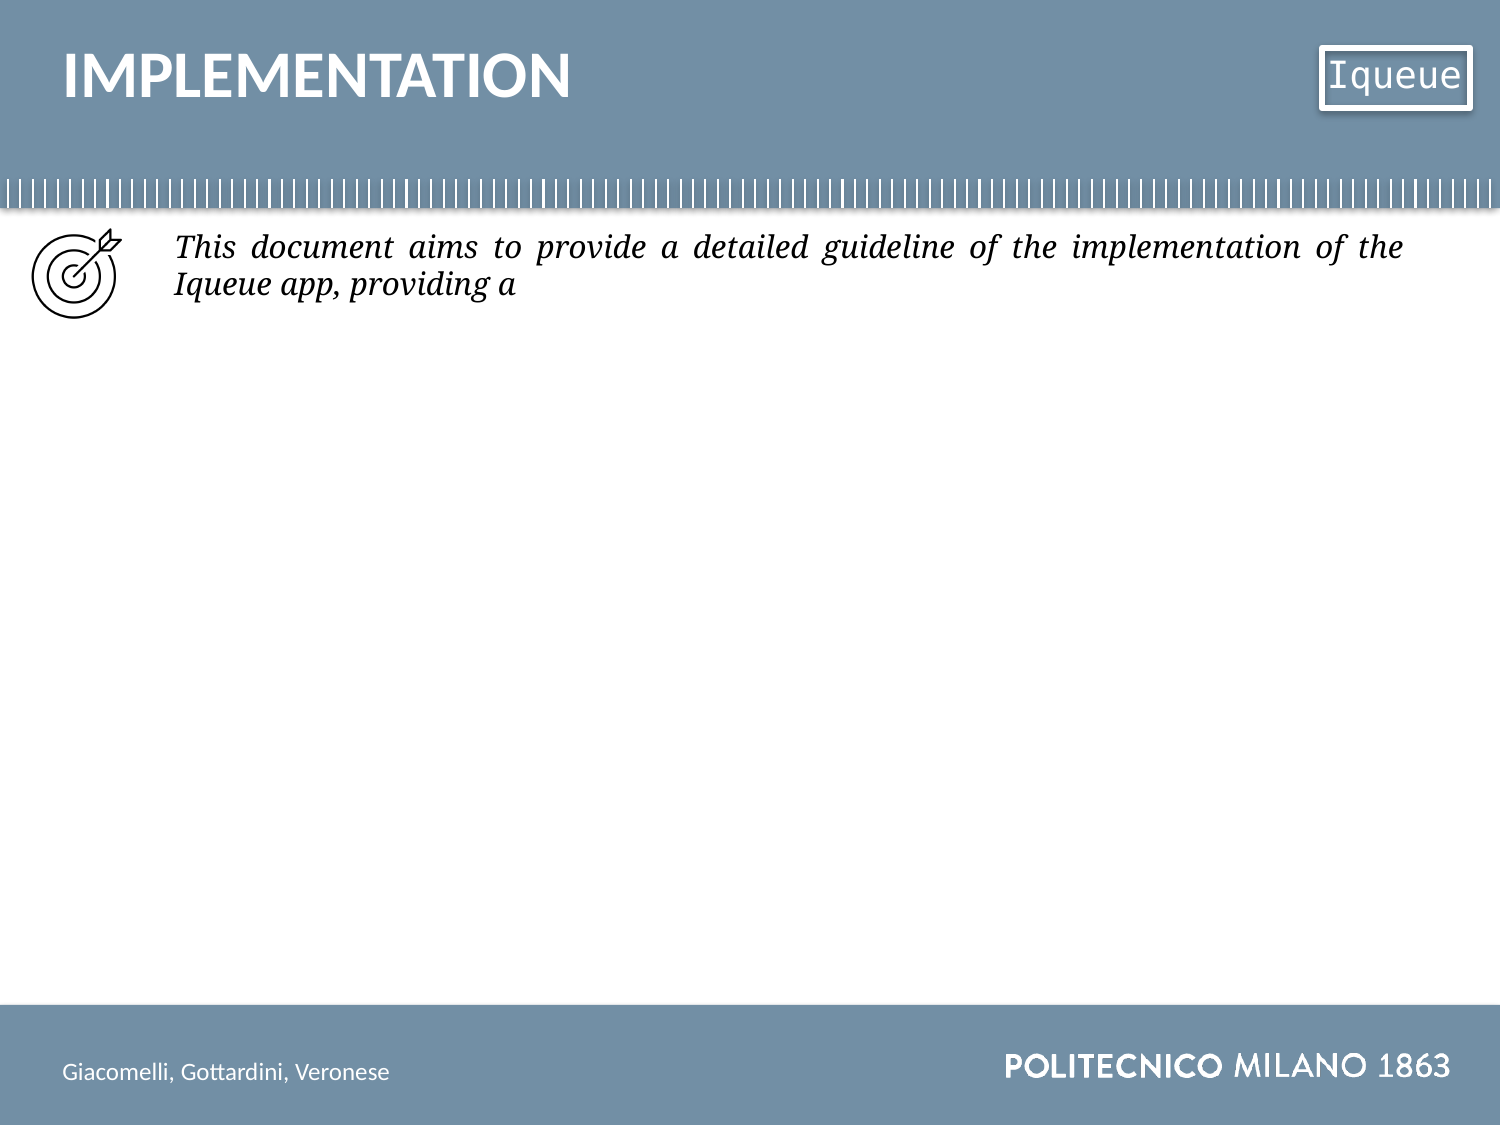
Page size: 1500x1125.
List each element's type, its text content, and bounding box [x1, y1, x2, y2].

picture [20, 219, 132, 331]
text_box [72, 47, 1480, 186]
text_box 𝙸𝚚𝚞𝚎𝚞𝚎 [1312, 43, 1480, 104]
picture [999, 1041, 1456, 1089]
text_box Giacomelli, Gottardini, Veronese [47, 1047, 632, 1093]
title IMPLEMENTATION [47, 22, 1455, 161]
text_box This document aims to provide a detailed guideline of the implementation of the Iqueue app, providing a [159, 219, 1420, 310]
text_box [1321, 47, 1471, 109]
